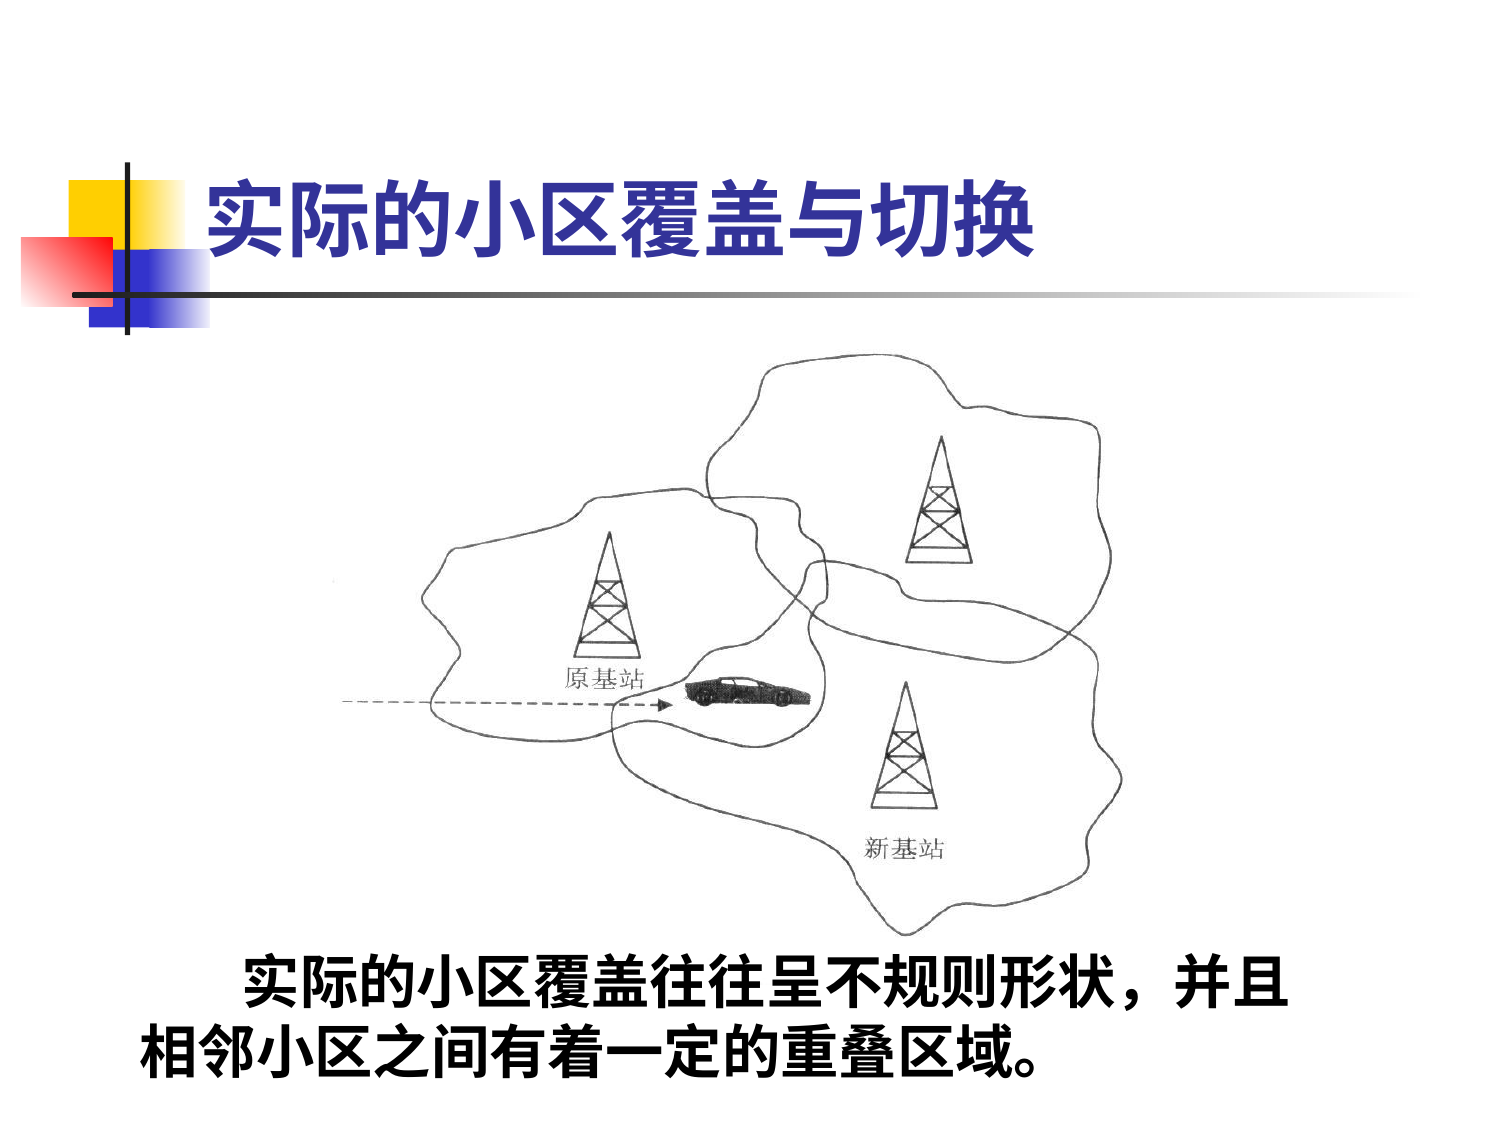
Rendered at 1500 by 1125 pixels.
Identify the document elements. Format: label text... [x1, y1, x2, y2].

text_box 实际的小区覆盖往往呈不规则形状，并且相邻小区之间有着一定的重叠区域。 [125, 937, 1350, 1093]
title 实际的小区覆盖与切换 [188, 34, 1468, 276]
picture [249, 349, 1296, 988]
